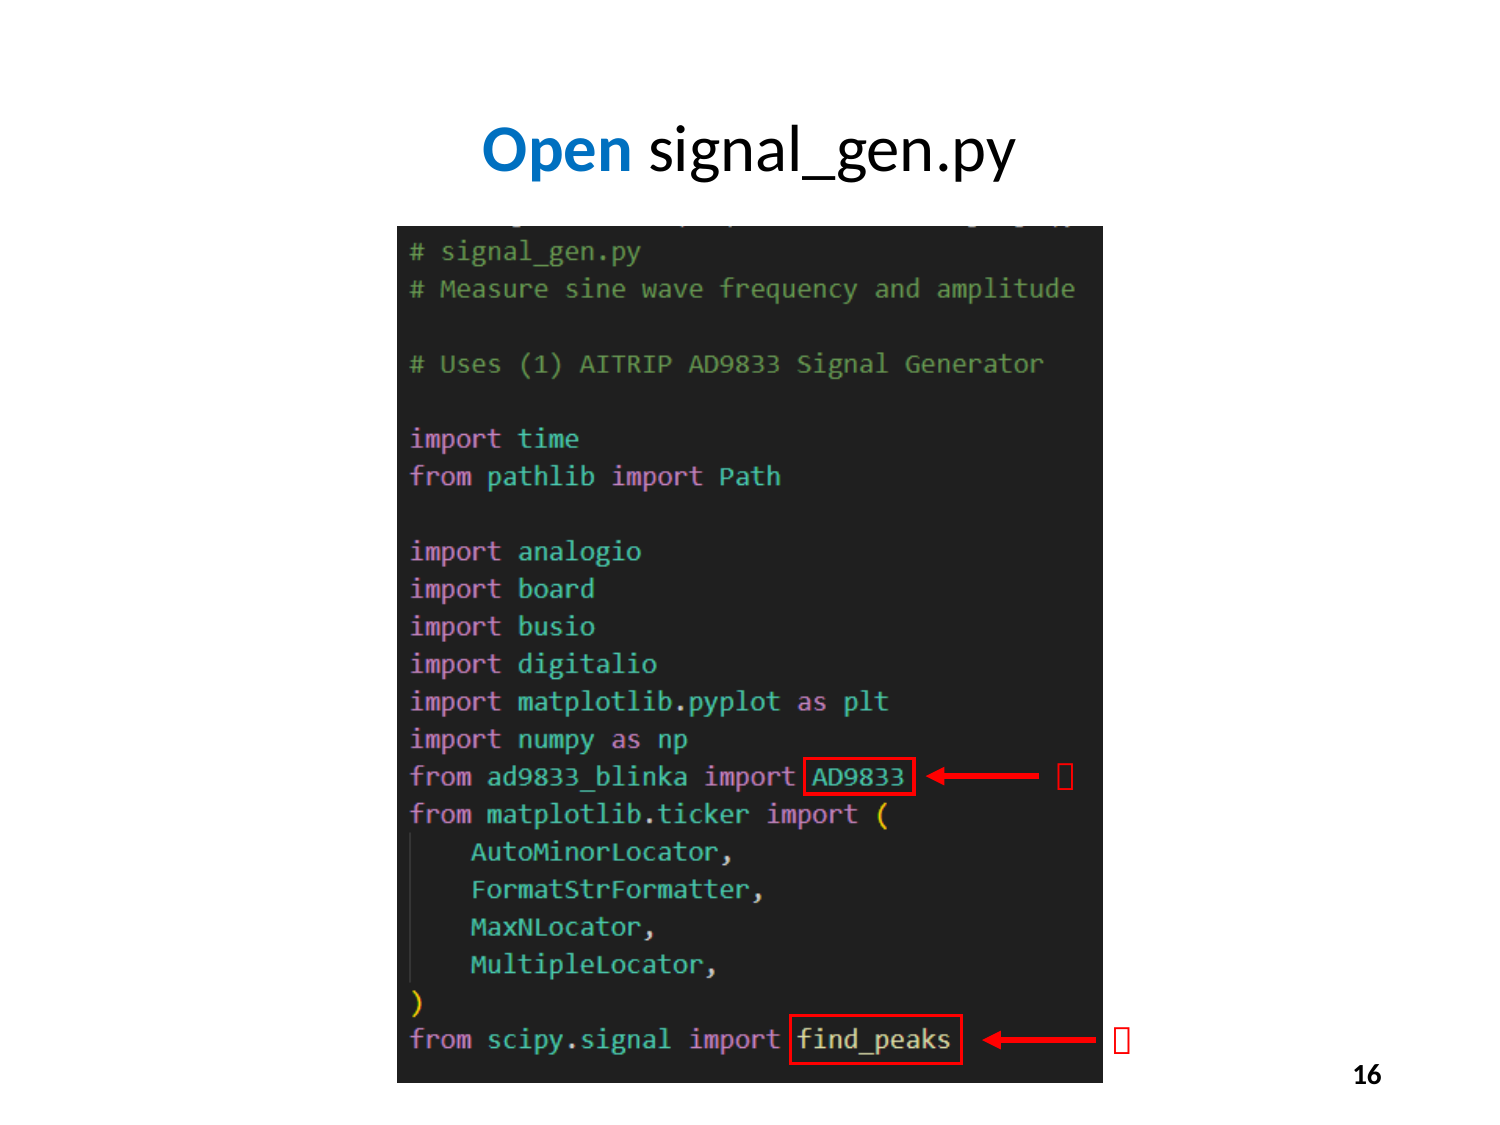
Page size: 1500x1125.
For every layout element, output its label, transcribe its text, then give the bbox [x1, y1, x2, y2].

title Open signal_gen.py [103, 59, 1397, 241]
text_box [981, 1009, 1159, 1071]
slide_number 16 [1059, 1042, 1397, 1103]
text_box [925, 745, 1103, 807]
picture [397, 226, 1103, 1083]
